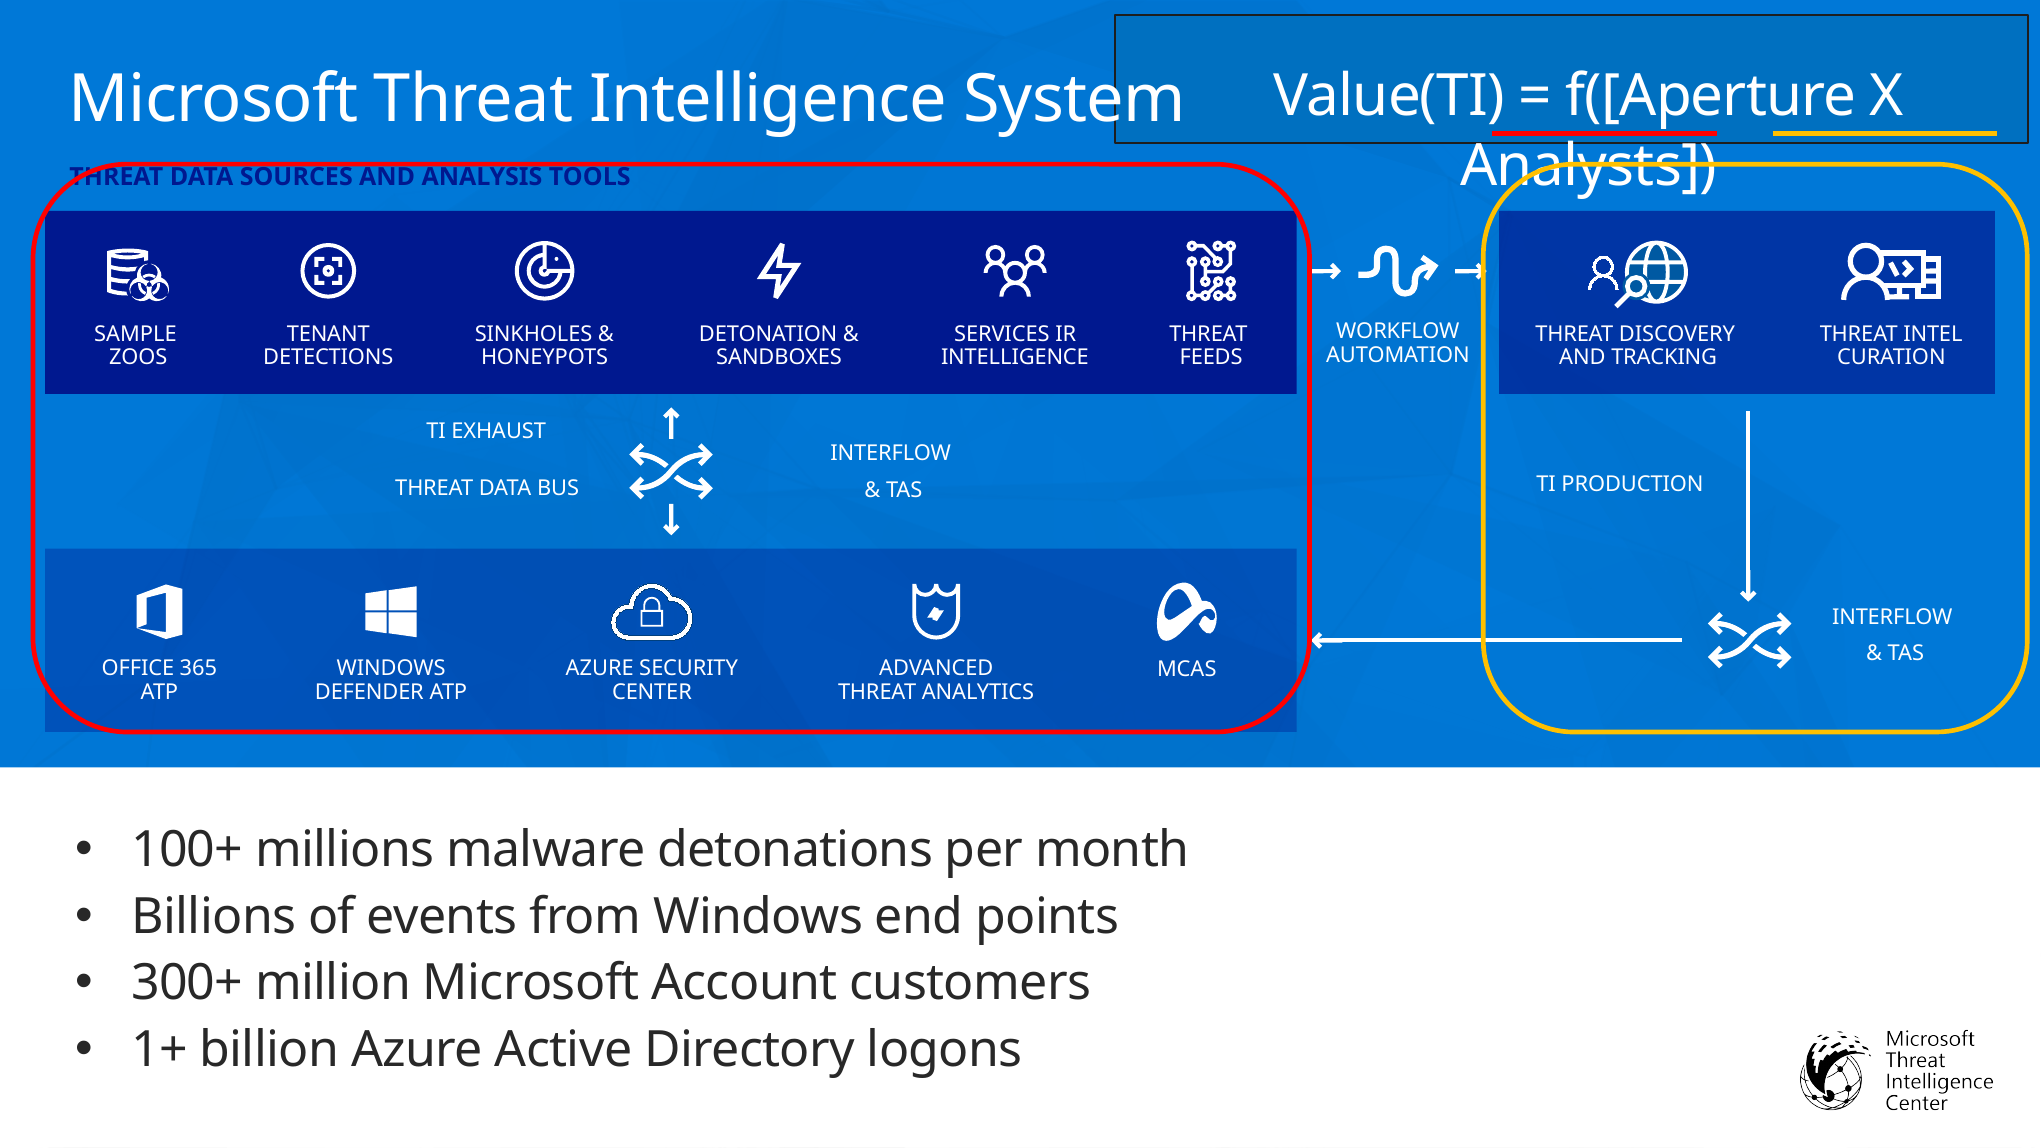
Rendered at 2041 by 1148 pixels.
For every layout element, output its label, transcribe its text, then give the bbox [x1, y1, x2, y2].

title Microsoft Threat Intelligence System [45, 48, 1996, 150]
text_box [32, 150, 1996, 733]
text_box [1114, 14, 2041, 144]
text_box 100+ millions malware detonations per month Billions of events from Windows end points 300+ million Microsoft Account customers 1+ billion Azure Active Directory logons [45, 799, 1995, 1101]
text_box [1996, 185, 2029, 711]
picture [1795, 1025, 1996, 1112]
text_box [0, 767, 2041, 1148]
picture [0, 0, 2041, 767]
